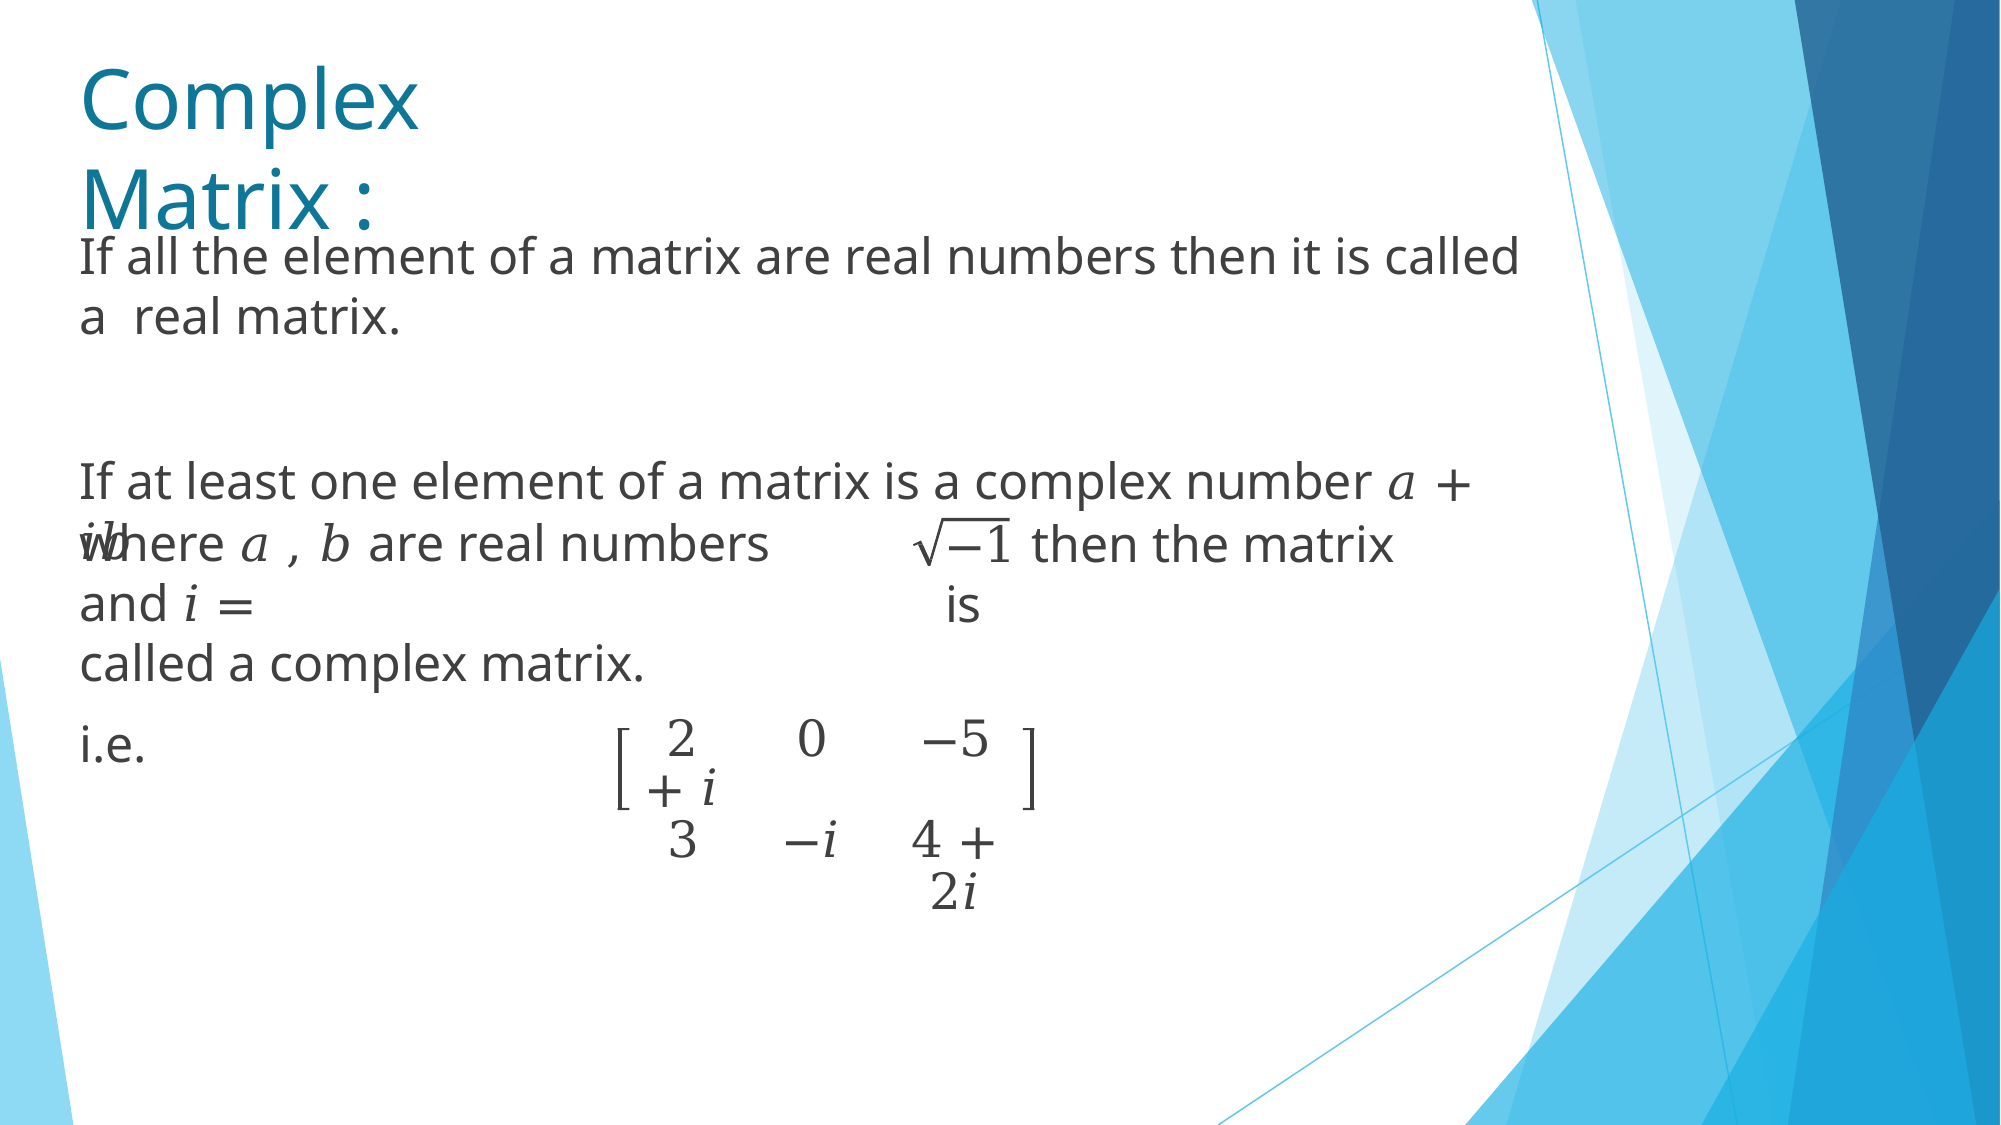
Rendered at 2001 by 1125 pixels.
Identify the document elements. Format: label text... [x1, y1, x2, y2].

table_header 0 [759, 718, 864, 816]
table_cell 3 [625, 816, 759, 920]
text_box −1 then the matrix is [942, 509, 1430, 632]
text_box If all the element of a matrix are real numbers then it is called a real matrix. If at least one element of a matrix is a complex number 𝑎 + 𝑖𝑏 [77, 222, 1544, 570]
table_cell 4 + 2𝑖 [864, 816, 1026, 920]
title Complex Matrix : [77, 43, 718, 222]
table_cell −𝑖 [759, 816, 864, 920]
table_header 2 + 𝑖 [625, 718, 759, 816]
text_box [913, 517, 942, 566]
text_box where 𝑎 , 𝑏 are real numbers and 𝑖 = called a complex matrix. i.e. [77, 509, 901, 773]
table_header −5 [864, 718, 1026, 816]
